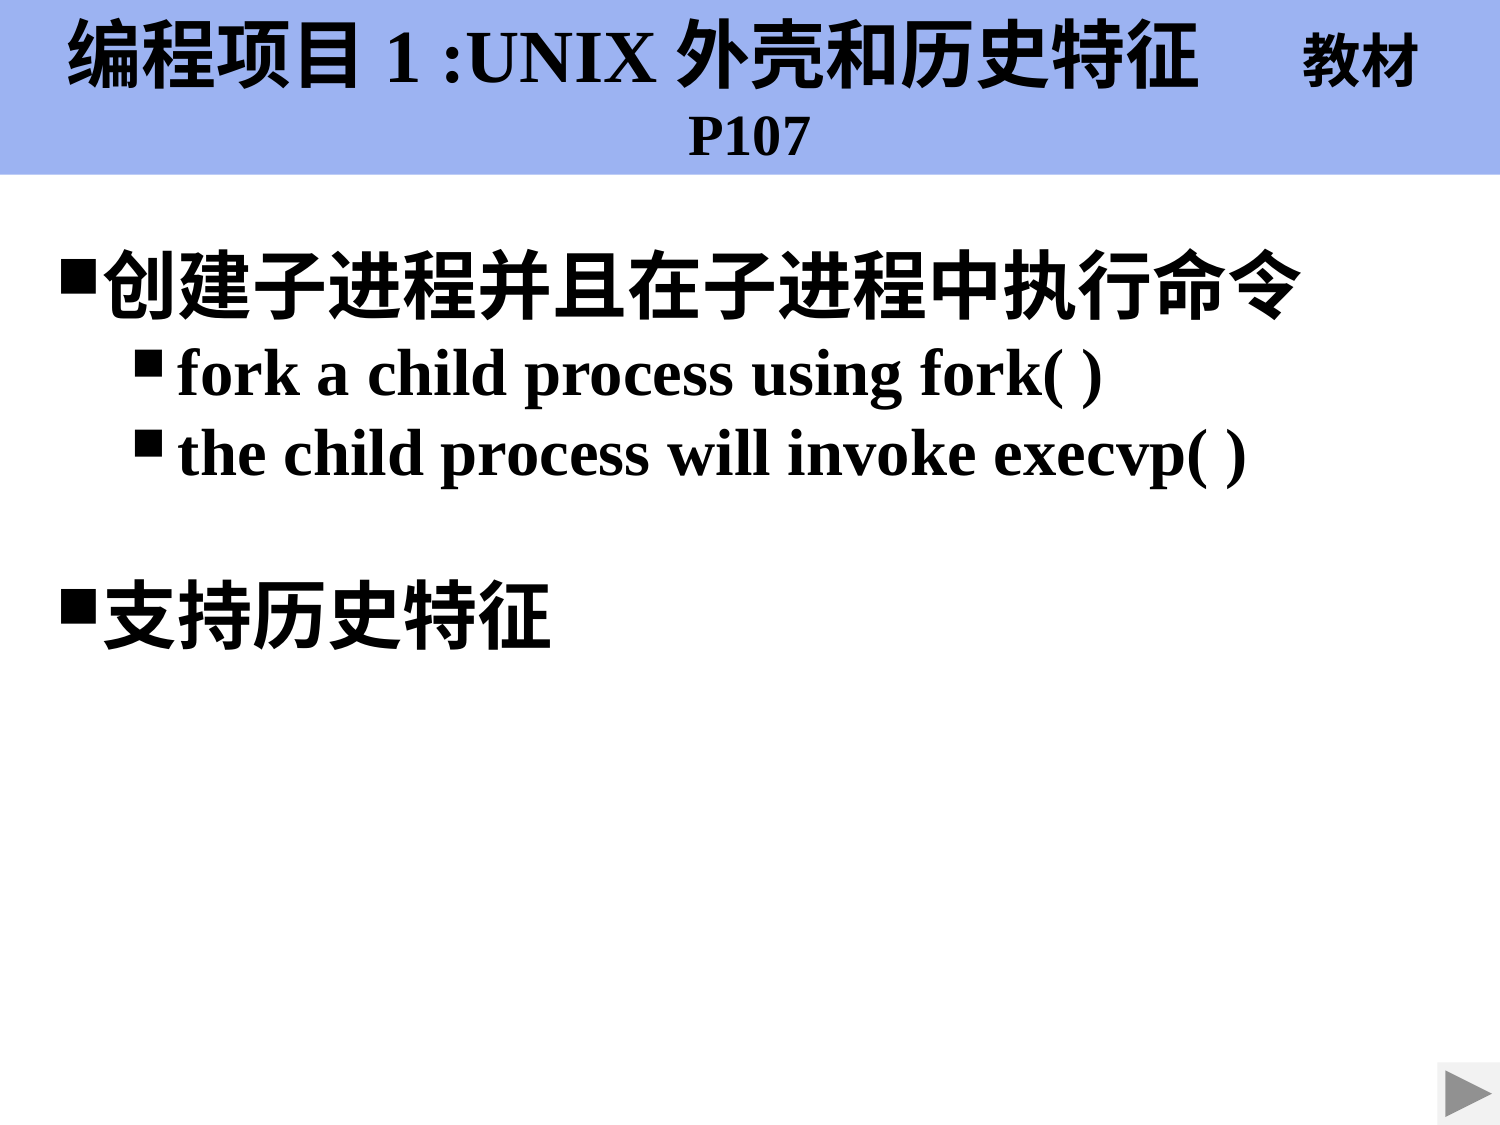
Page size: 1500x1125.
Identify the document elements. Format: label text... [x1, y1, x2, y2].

text_box [1437, 1062, 1500, 1125]
text_box 编程项目1 :UNIX外壳和历史特征 教材P107 [0, 0, 1500, 175]
text_box 创建子进程并且在子进程中执行命令 fork a child process using fork( ) the child process will invoke execvp( ) 支持历史特征 [41, 231, 1377, 667]
